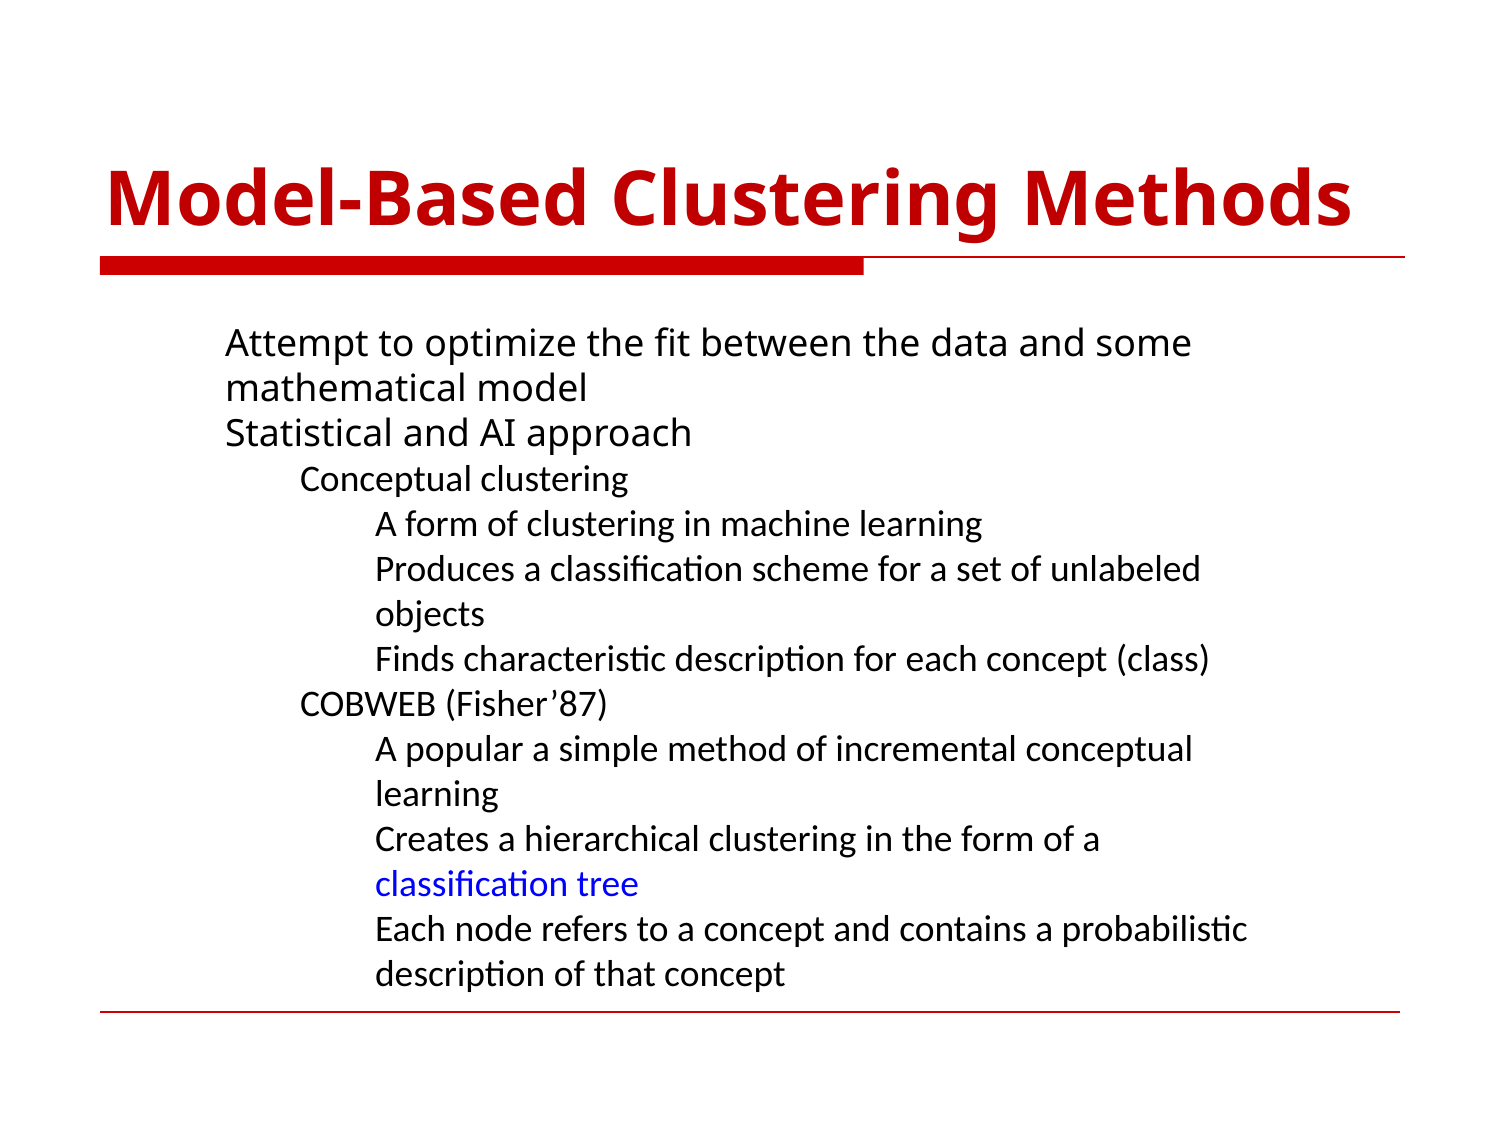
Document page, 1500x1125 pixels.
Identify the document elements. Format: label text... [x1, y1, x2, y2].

list Attempt to optimize the fit between the data and some mathematical model Statistical and AI approach Conceptual clustering A form of clustering in machine learning Produces a classification scheme for a set of unlabeled objects Finds characteristic description for each concept (class) COBWEB (Fisher’87) A popular a simple method of incremental conceptual learning Creates a hierarchical clustering in the form of a classification tree Each node refers to a concept and contains a probabilistic description of that concept [225, 318, 1285, 1001]
title Model-Based Clustering Methods [104, 149, 1405, 263]
